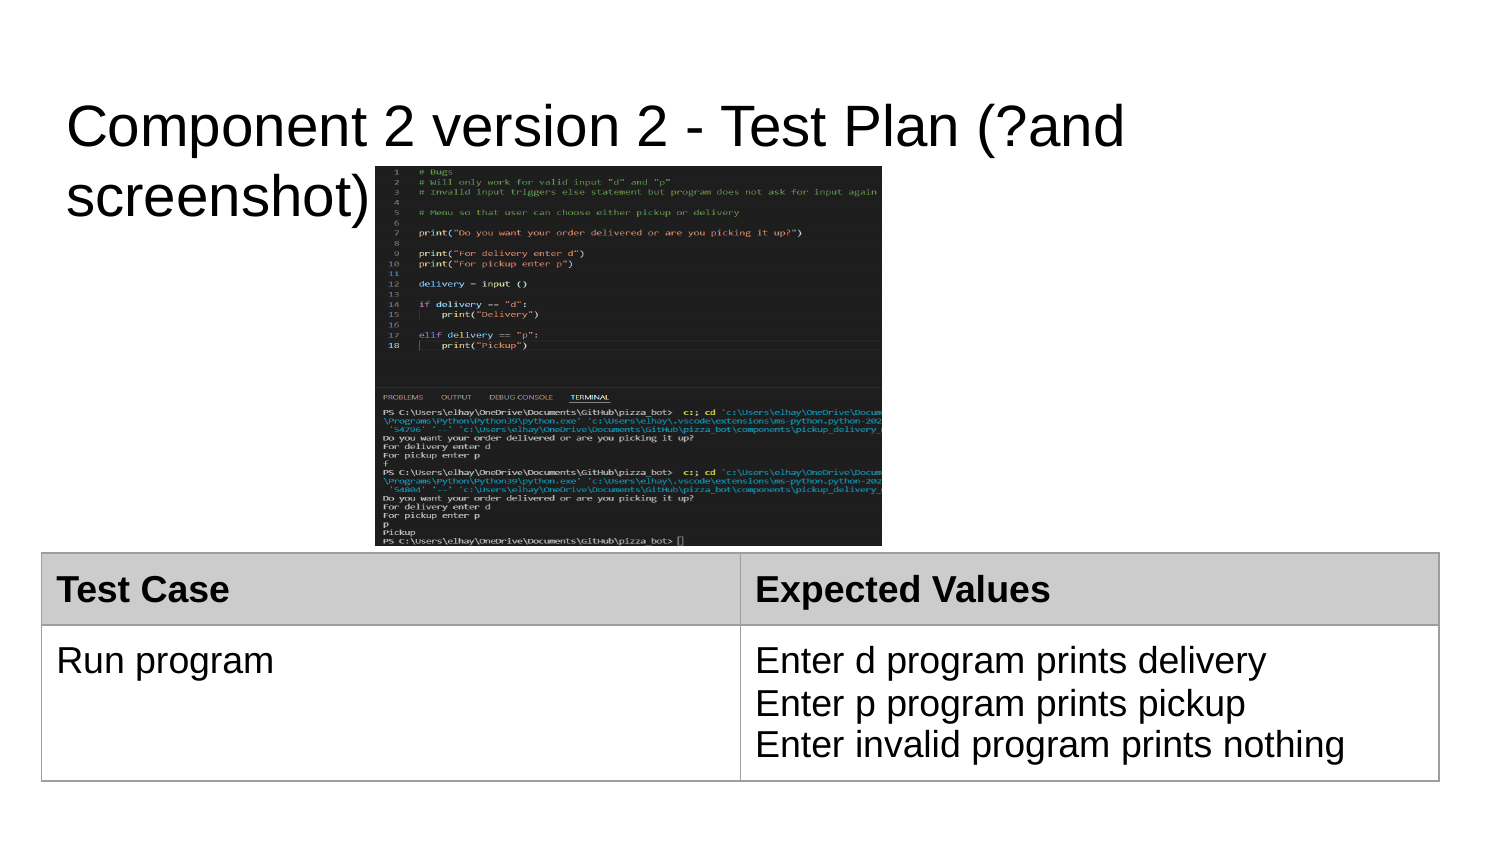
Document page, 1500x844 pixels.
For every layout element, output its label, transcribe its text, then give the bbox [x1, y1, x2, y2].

table_header Expected Values [741, 554, 1438, 624]
table_cell Run program [42, 626, 740, 780]
table_header Test Case [42, 554, 740, 624]
table_cell Enter d program prints delivery Enter p program prints pickup Enter invalid program prints nothing [741, 626, 1438, 780]
picture [375, 166, 882, 546]
title Component 2 version 2 - Test Plan (?and screenshot) [51, 72, 1449, 167]
